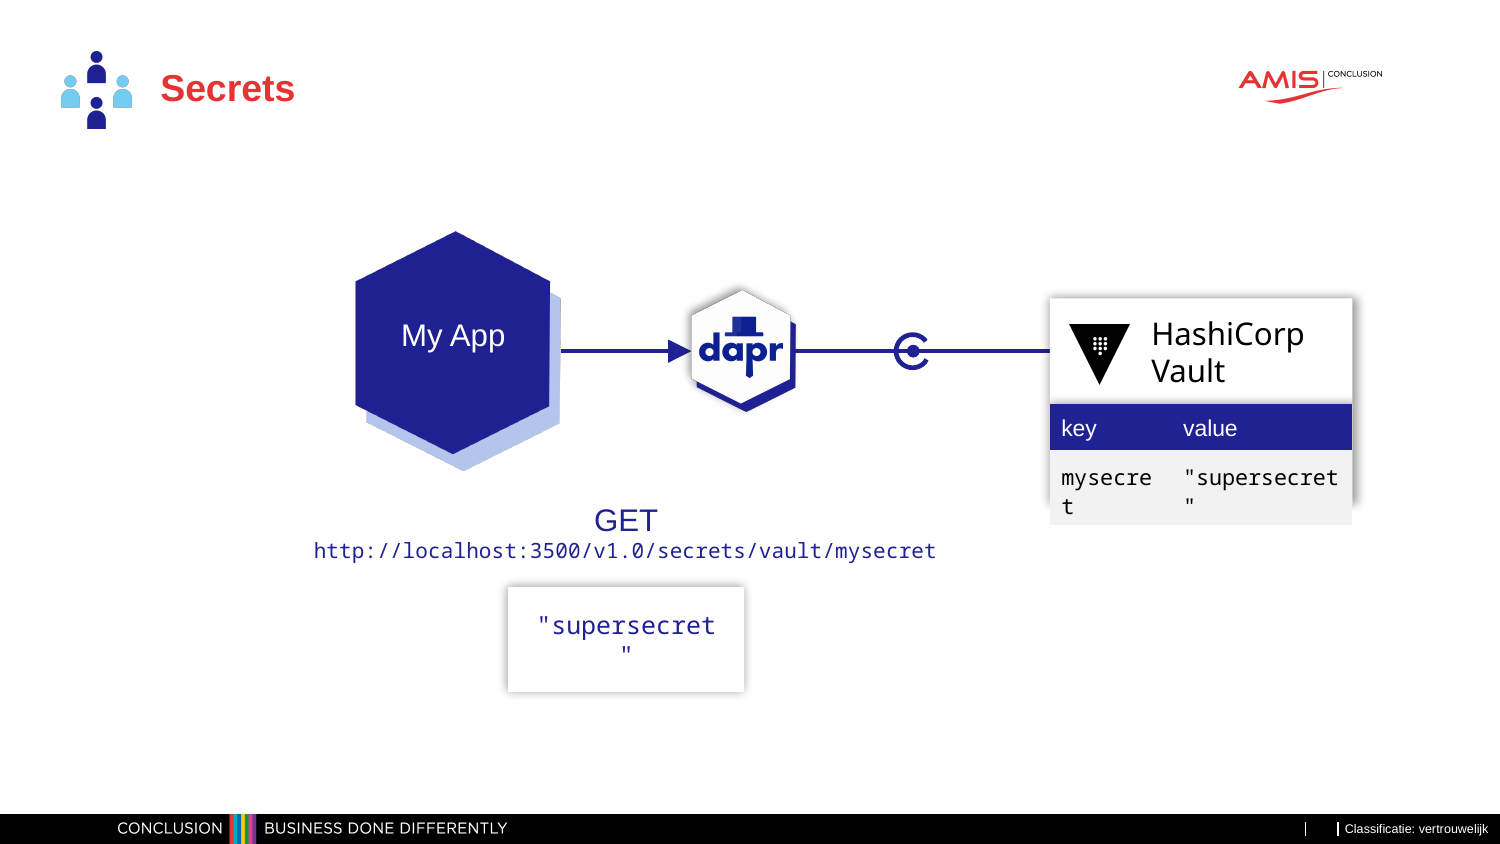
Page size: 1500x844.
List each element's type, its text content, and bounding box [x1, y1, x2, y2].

table_header value [1172, 404, 1352, 450]
picture [239, 814, 1500, 844]
title Secrets [160, 56, 1428, 125]
table_cell "supersecret" [1172, 450, 1352, 525]
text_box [1049, 298, 1353, 404]
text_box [202, 500, 1050, 678]
table_cell mysecret [1050, 450, 1172, 525]
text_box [795, 334, 927, 368]
picture [691, 290, 796, 412]
table_header key [1050, 404, 1172, 450]
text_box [355, 231, 561, 471]
picture [0, 814, 236, 844]
picture [61, 51, 132, 129]
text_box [906, 344, 1049, 358]
